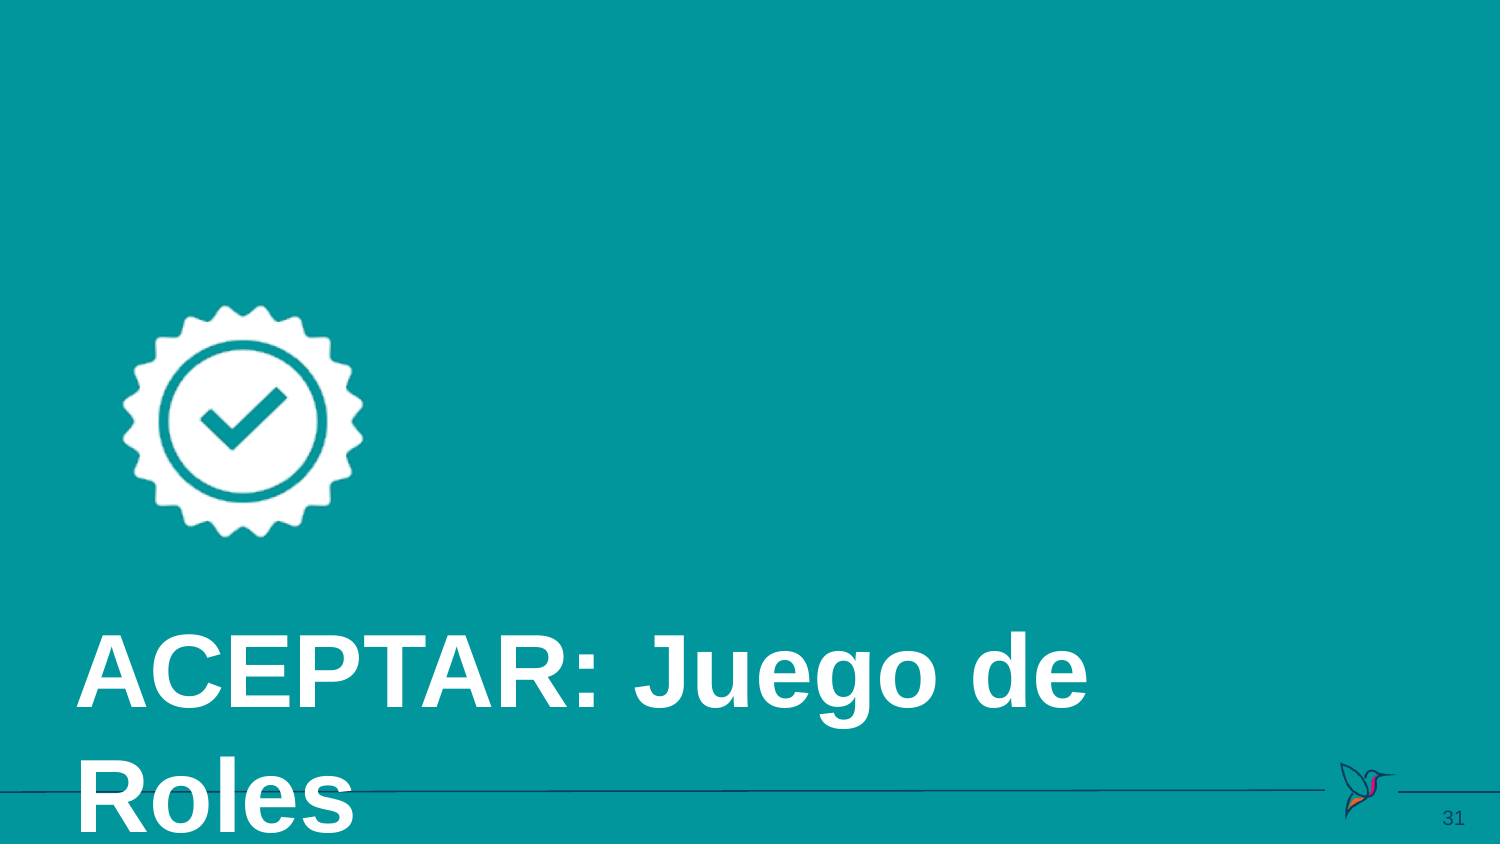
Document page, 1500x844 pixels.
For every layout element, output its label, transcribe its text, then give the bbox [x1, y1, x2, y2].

picture [1338, 759, 1398, 823]
picture [88, 272, 399, 572]
text_box ACEPTAR: Juego de Roles [59, 587, 1343, 732]
